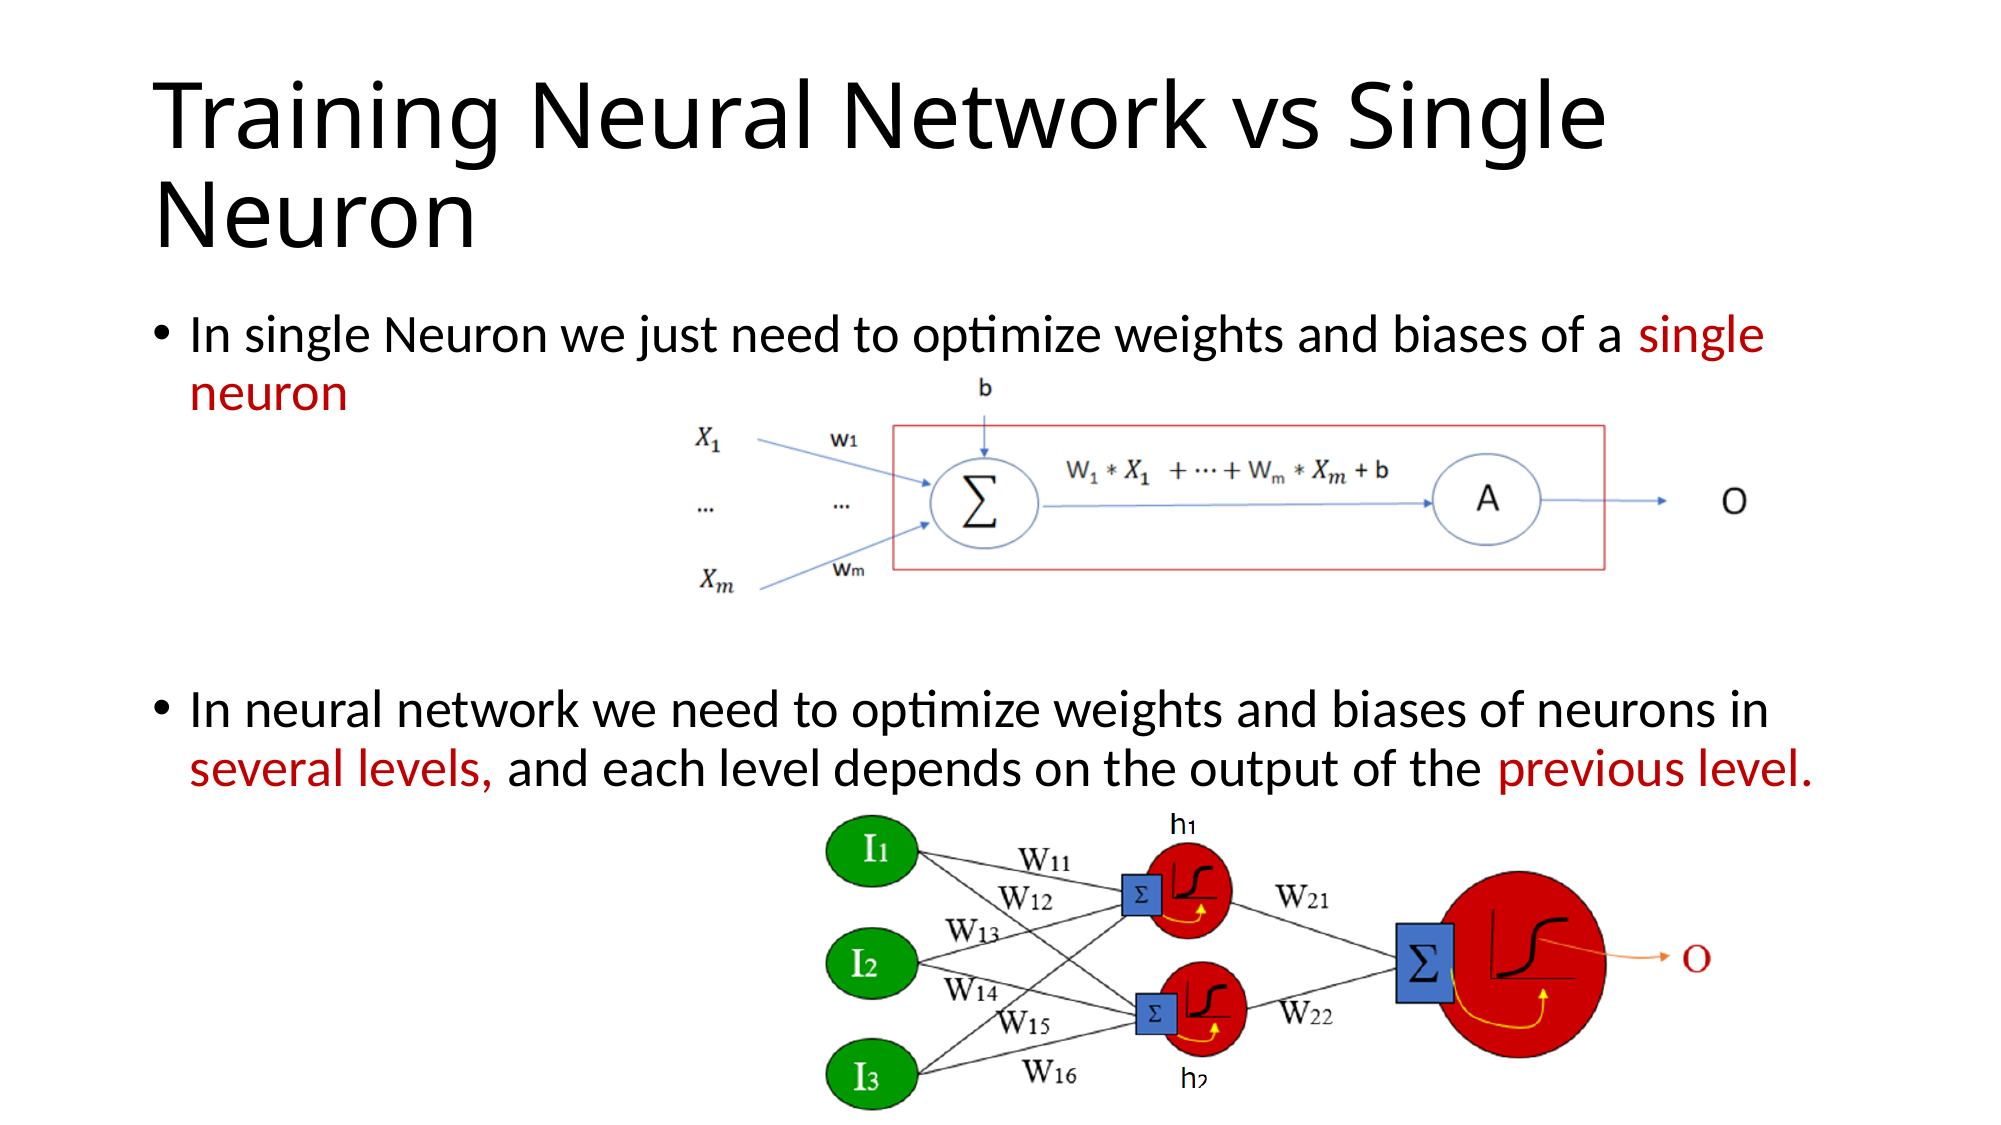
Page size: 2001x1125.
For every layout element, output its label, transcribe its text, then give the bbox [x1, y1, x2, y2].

picture [780, 775, 1757, 1125]
list In single Neuron we just need to optimize weights and biases of a single neuron In neural network we need to optimize weights and biases of neurons in several levels, and each level depends on the output of the previous level. [137, 297, 1863, 1012]
picture [674, 372, 1790, 612]
title Training Neural Network vs Single Neuron [137, 59, 1863, 278]
